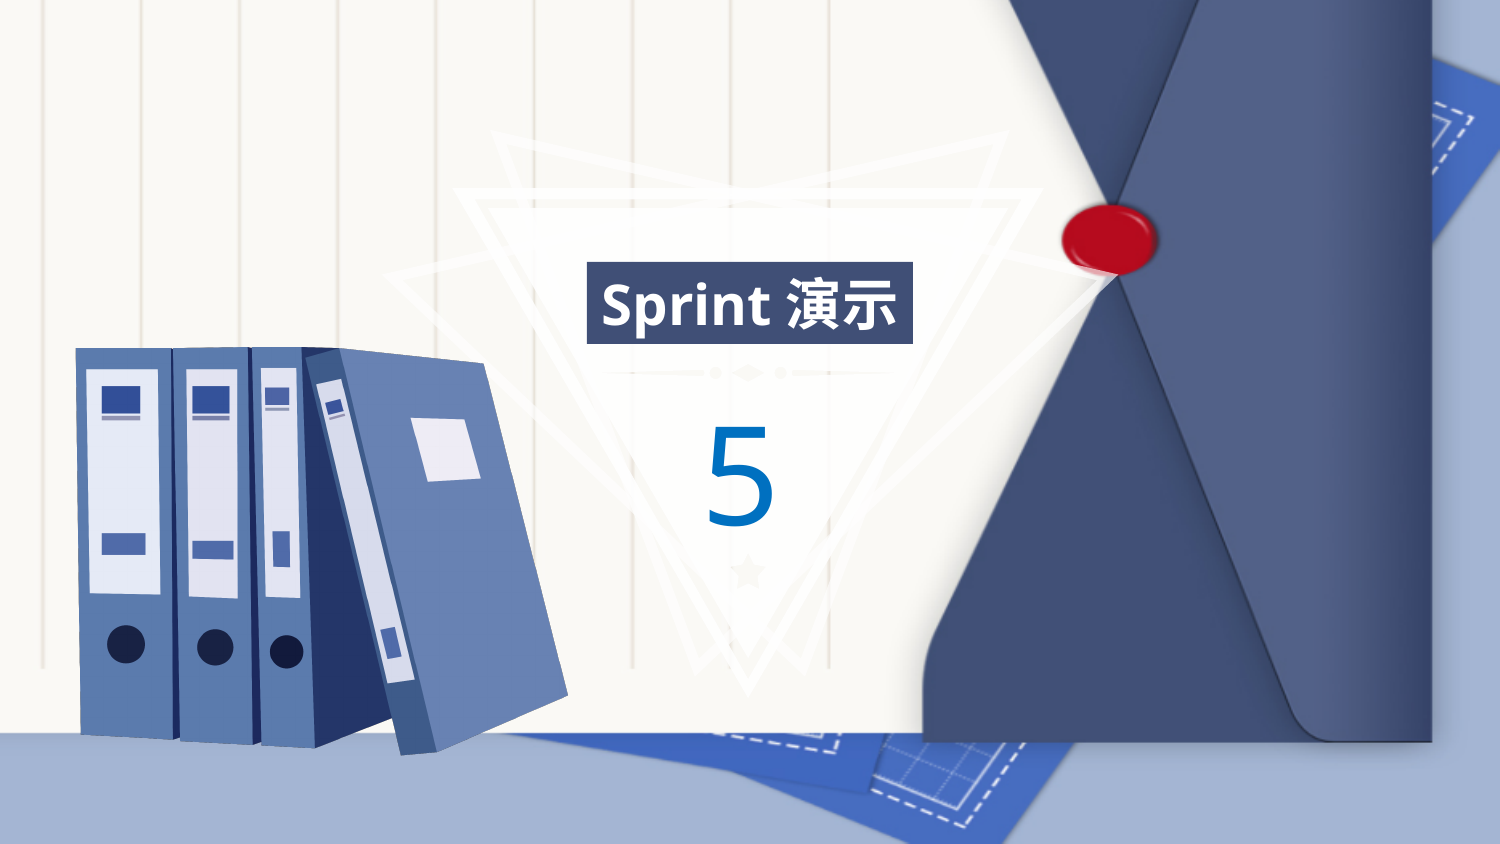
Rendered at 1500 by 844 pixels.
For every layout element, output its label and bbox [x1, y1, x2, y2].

picture [0, 0, 1500, 844]
text_box [437, 188, 1063, 699]
